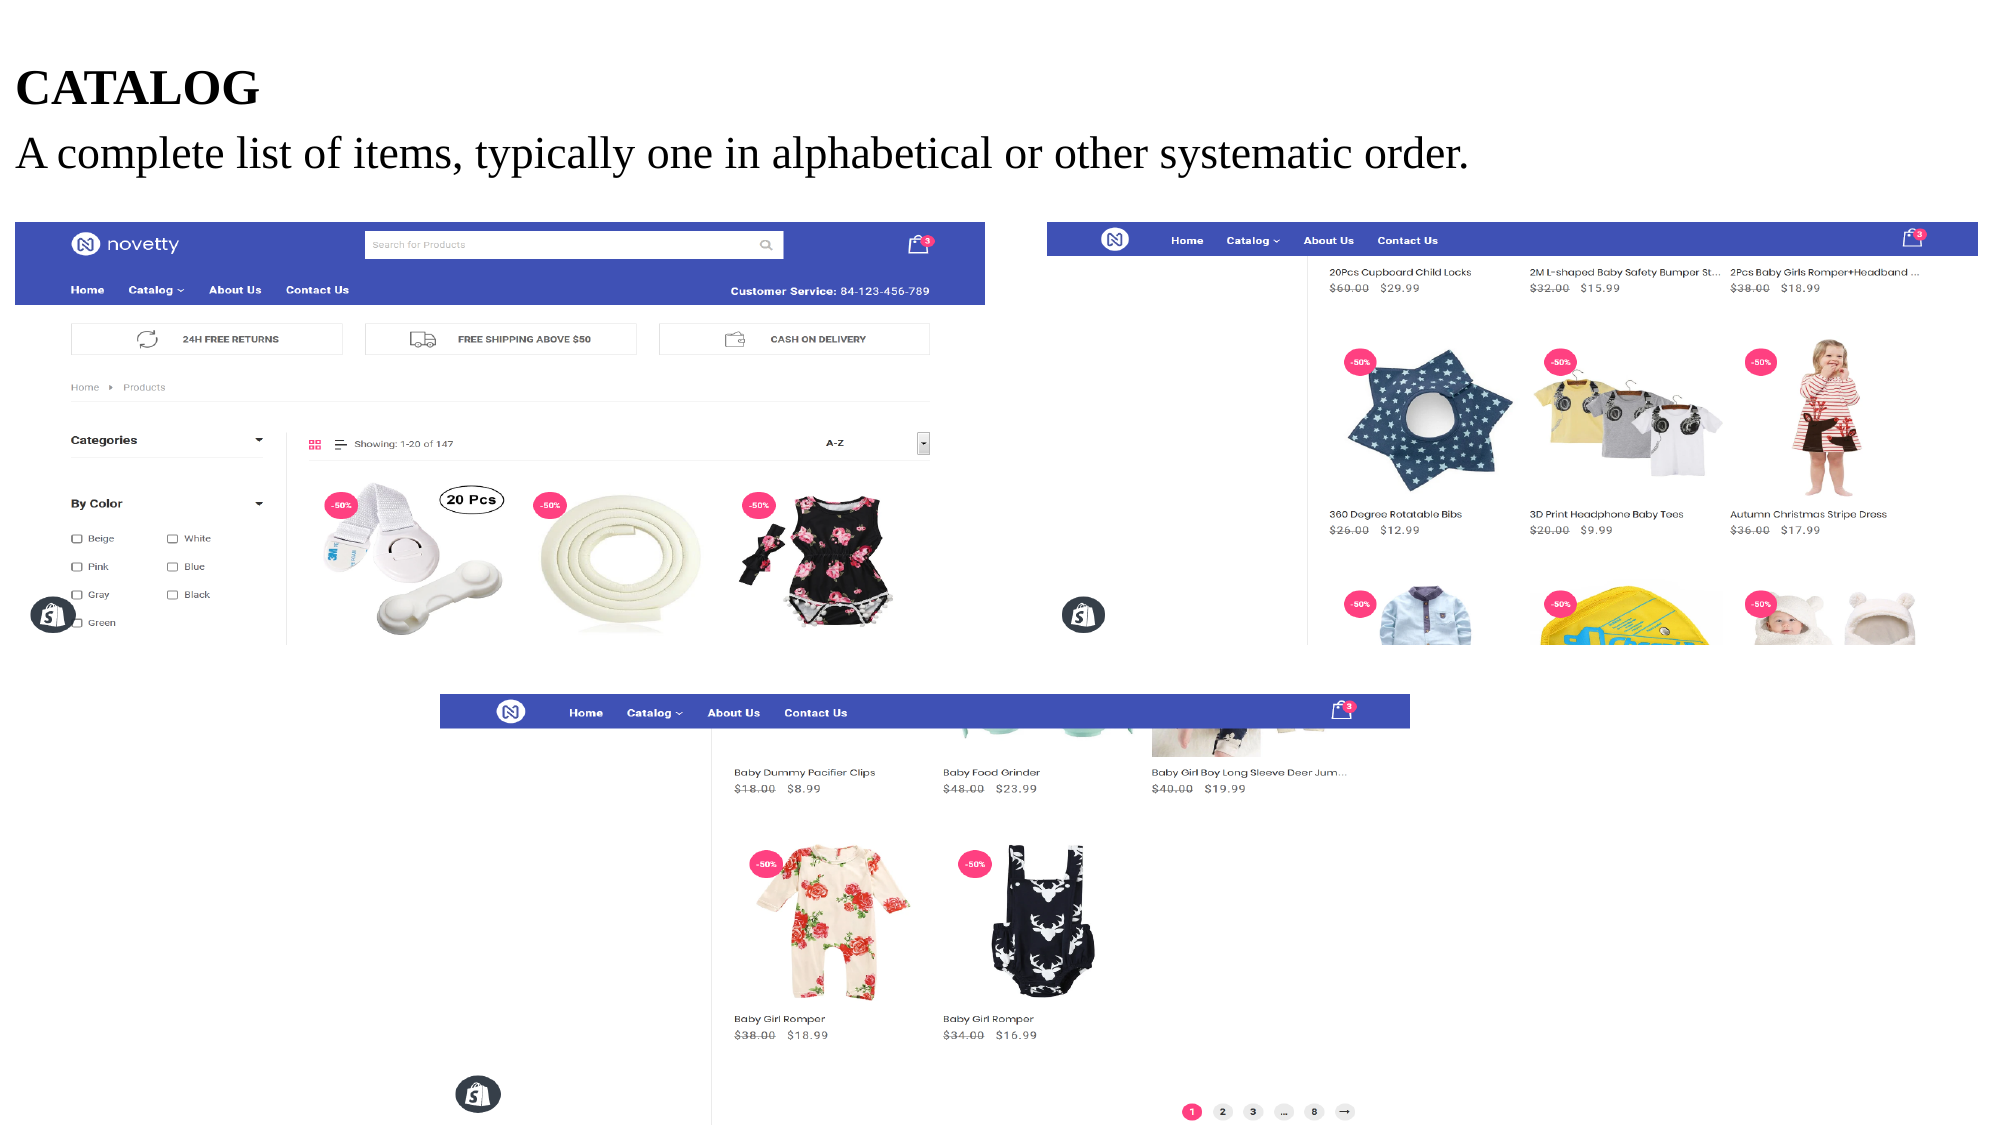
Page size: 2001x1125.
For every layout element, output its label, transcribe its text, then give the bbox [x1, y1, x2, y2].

picture [14, 222, 986, 646]
picture [1047, 222, 1978, 646]
text_box CATALOG A complete list of items, typically one in alphabetical or other systematic order. [0, 39, 2000, 208]
picture [439, 694, 1411, 1125]
